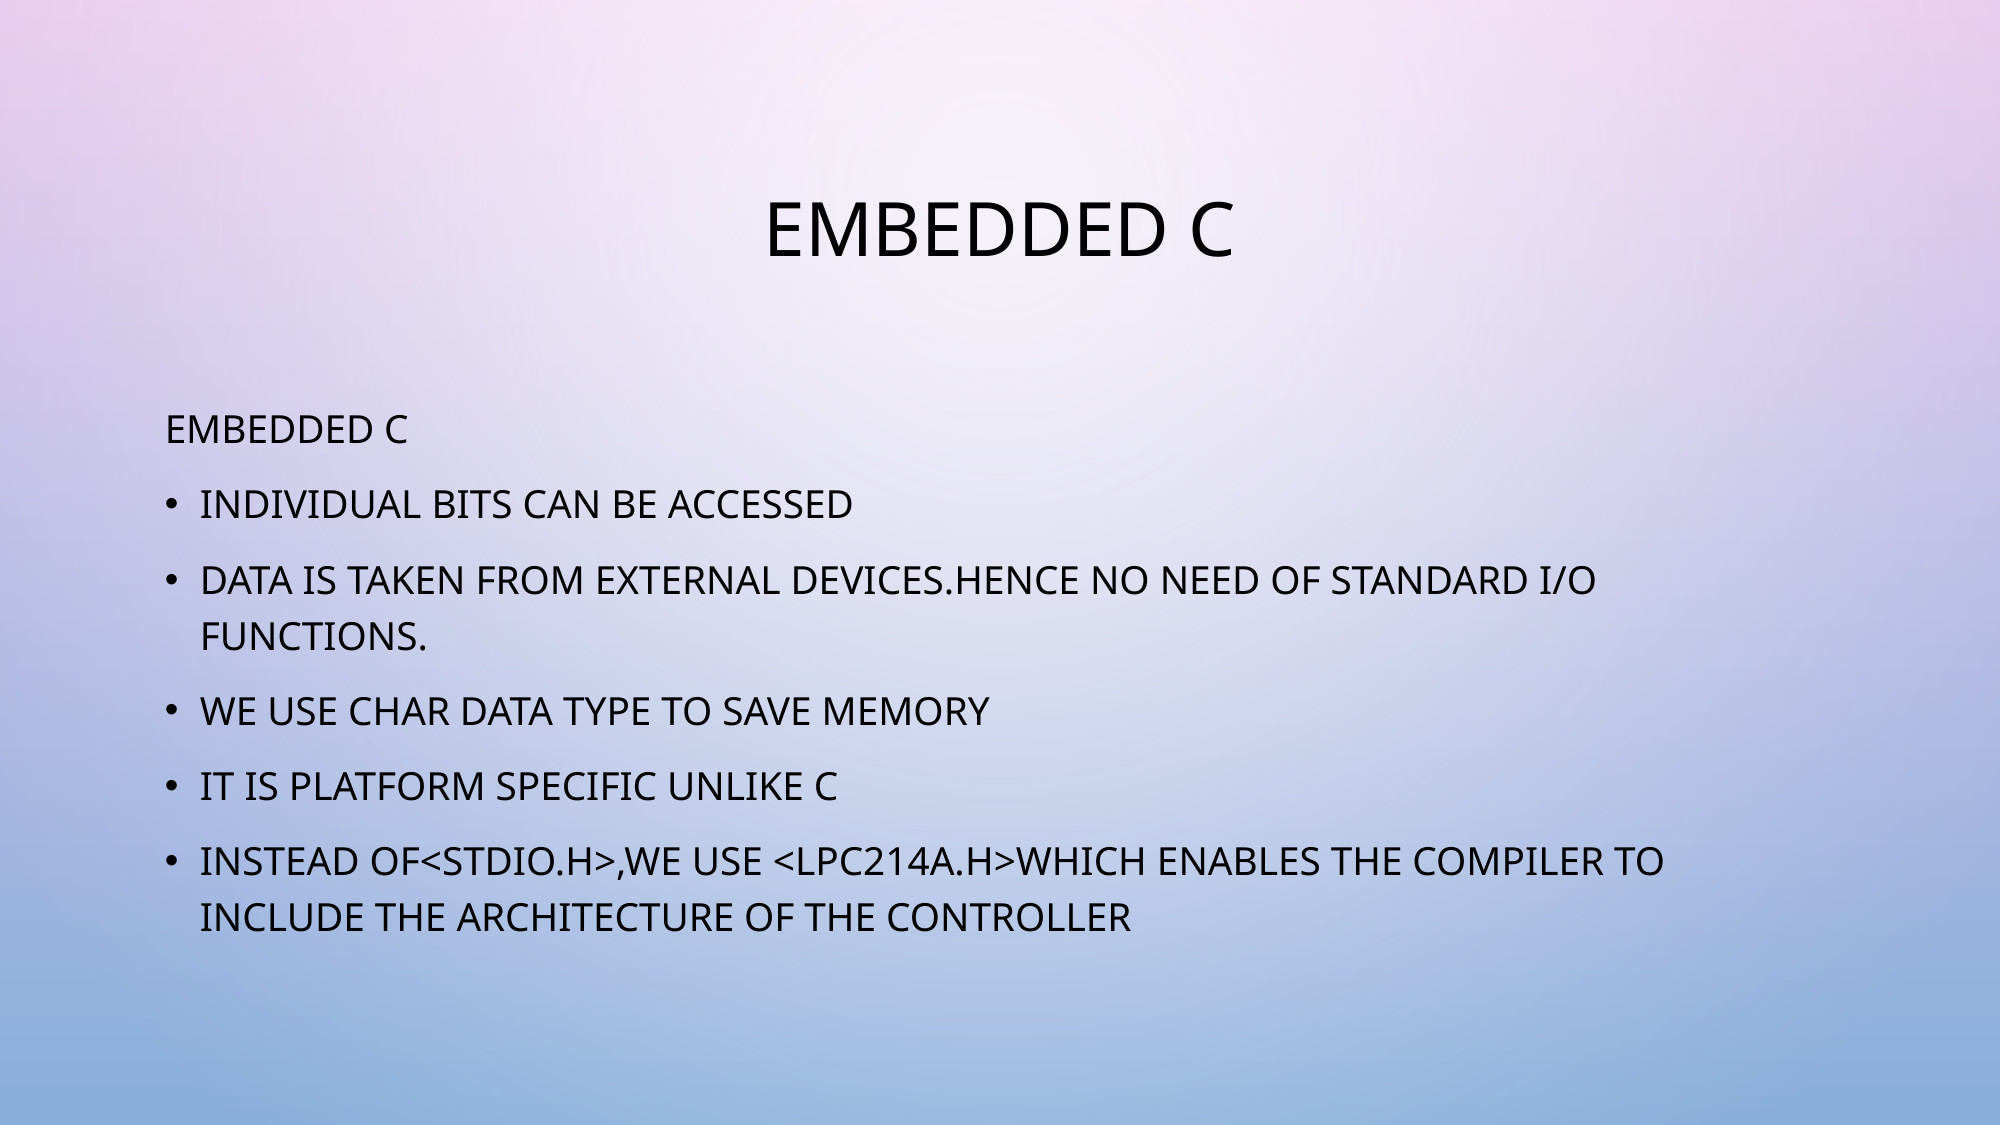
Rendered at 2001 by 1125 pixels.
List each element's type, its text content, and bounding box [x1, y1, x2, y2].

title Embedded C [149, 101, 1851, 364]
list EMBEDDED C Individual bits can be accessed Data is taken from external devices.Hence no need of standard i/o functions. We use char data type to save memory It is platform specific unlike C Instead of<stdio.h>,we use <LPC214A.h>which enables the compiler to include the architecture of the controller [149, 388, 1851, 950]
text_box ABOUT THE DEPARTMENT [0, 0, 2000, 615]
